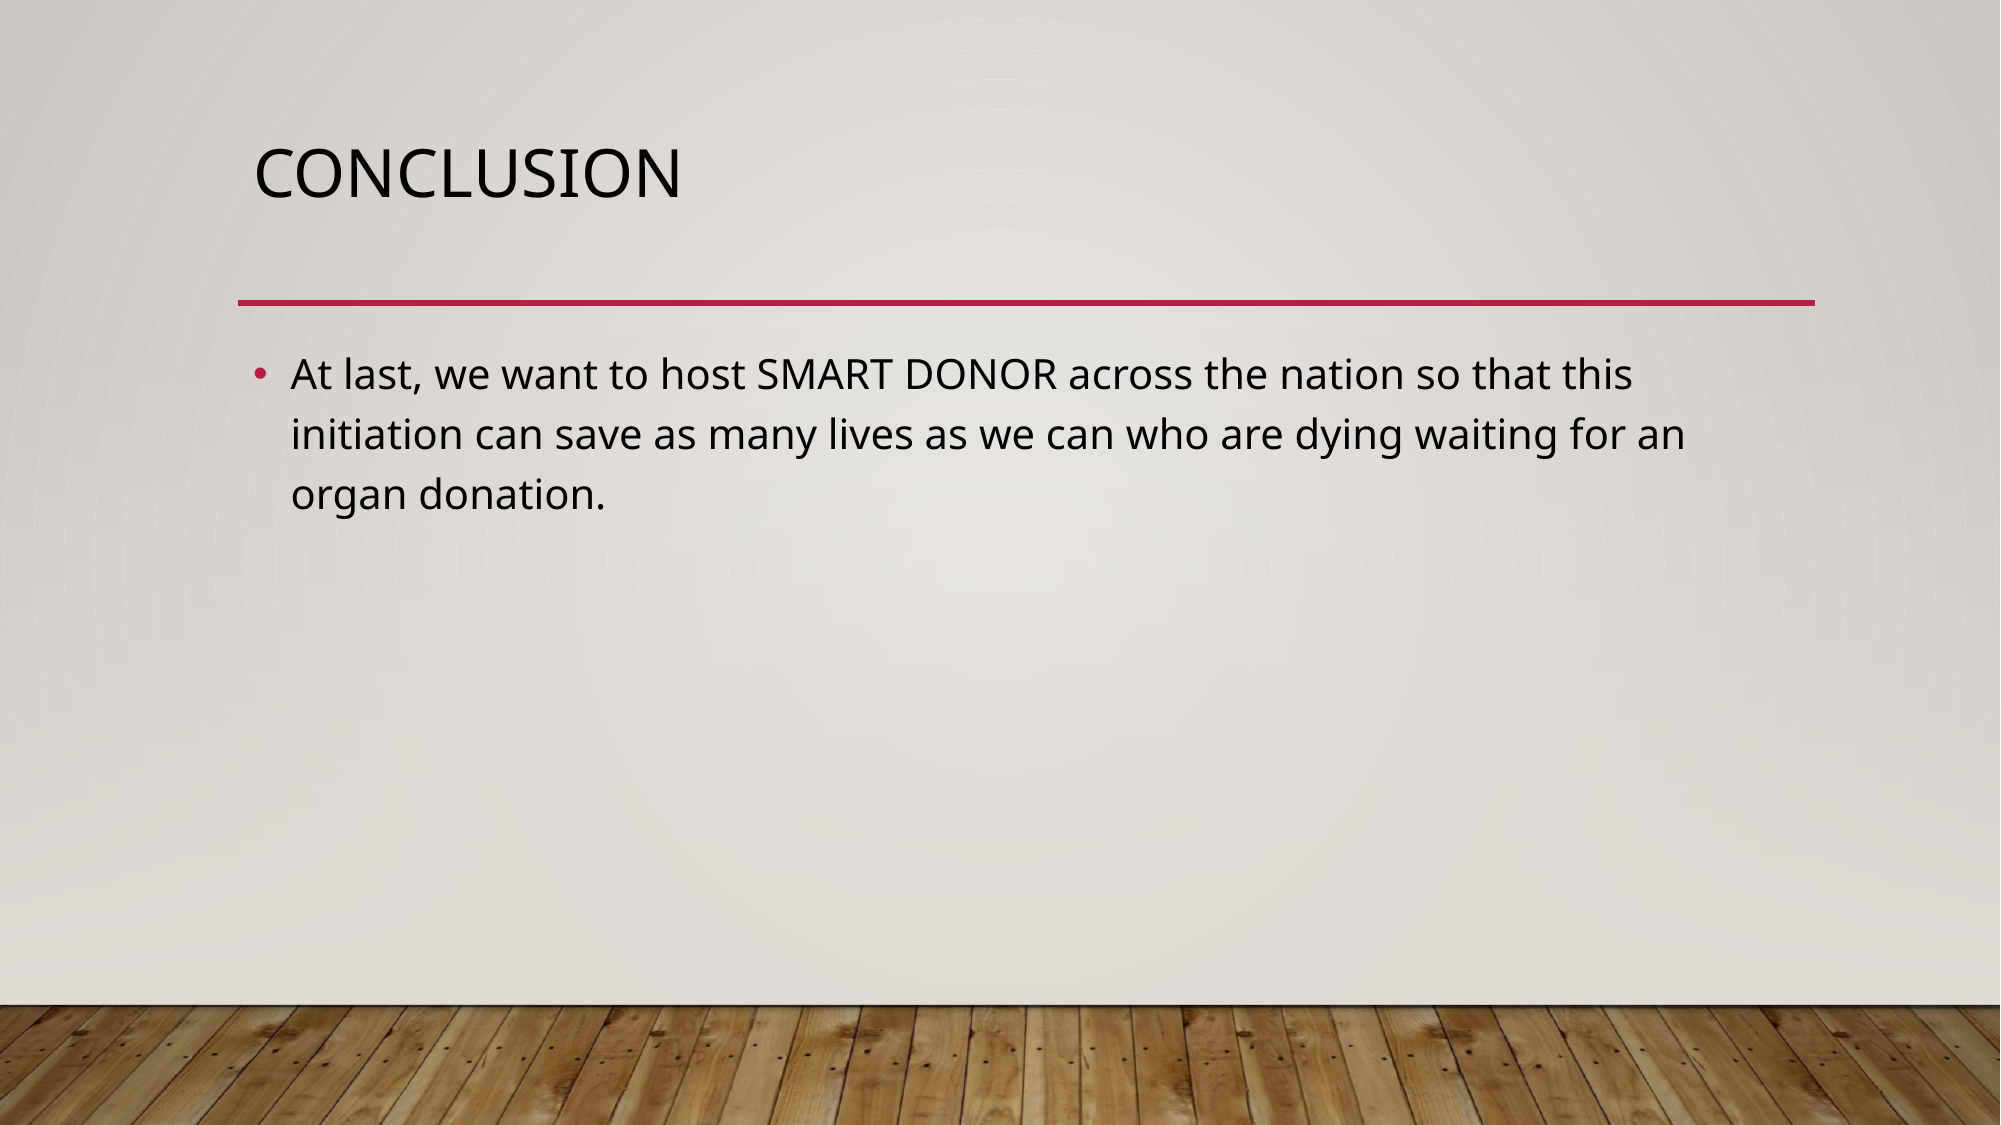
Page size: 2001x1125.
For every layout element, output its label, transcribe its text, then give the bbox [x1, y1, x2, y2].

picture [0, 1005, 2000, 1125]
title conclusion [238, 131, 1814, 305]
list At last, we want to host SMART DONOR across the nation so that this initiation can save as many lives as we can who are dying waiting for an organ donation. [238, 330, 1814, 897]
